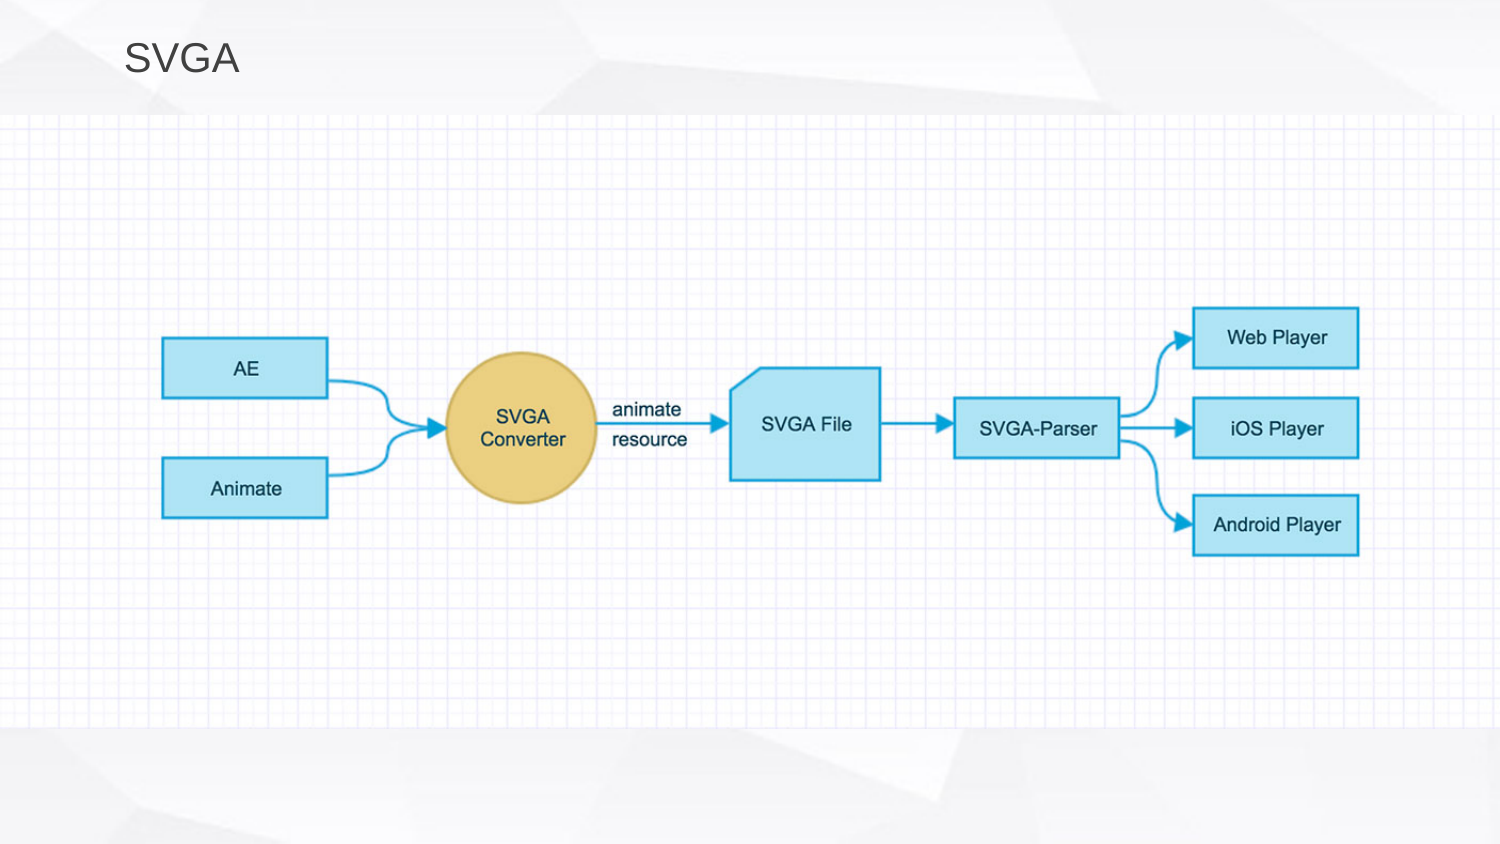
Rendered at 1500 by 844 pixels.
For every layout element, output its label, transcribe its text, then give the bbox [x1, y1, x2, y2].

text_box SVGA [0, 20, 394, 91]
picture [0, 0, 1500, 844]
